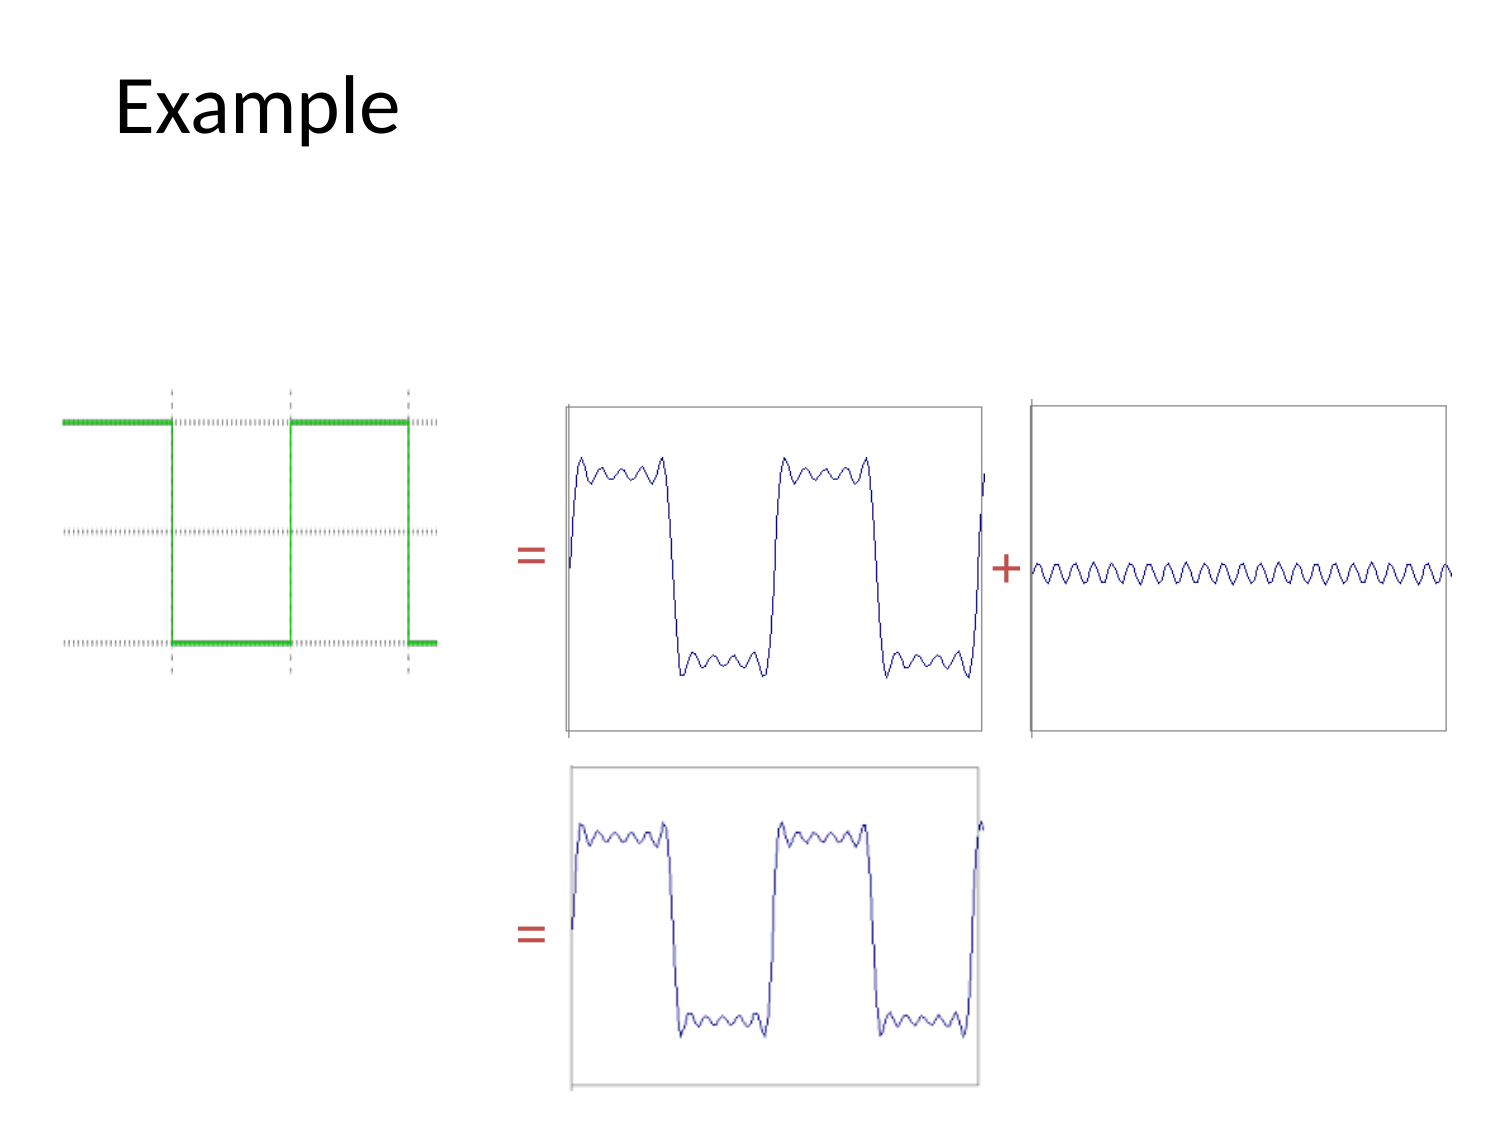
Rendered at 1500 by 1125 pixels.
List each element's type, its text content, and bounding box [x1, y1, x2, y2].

picture [1024, 399, 1452, 739]
picture [568, 765, 988, 1095]
text_box = [500, 510, 557, 596]
text_box = [500, 889, 563, 975]
picture [562, 403, 985, 738]
picture [62, 387, 438, 676]
text_box + [988, 523, 1019, 609]
text_box Example [99, 24, 1450, 175]
